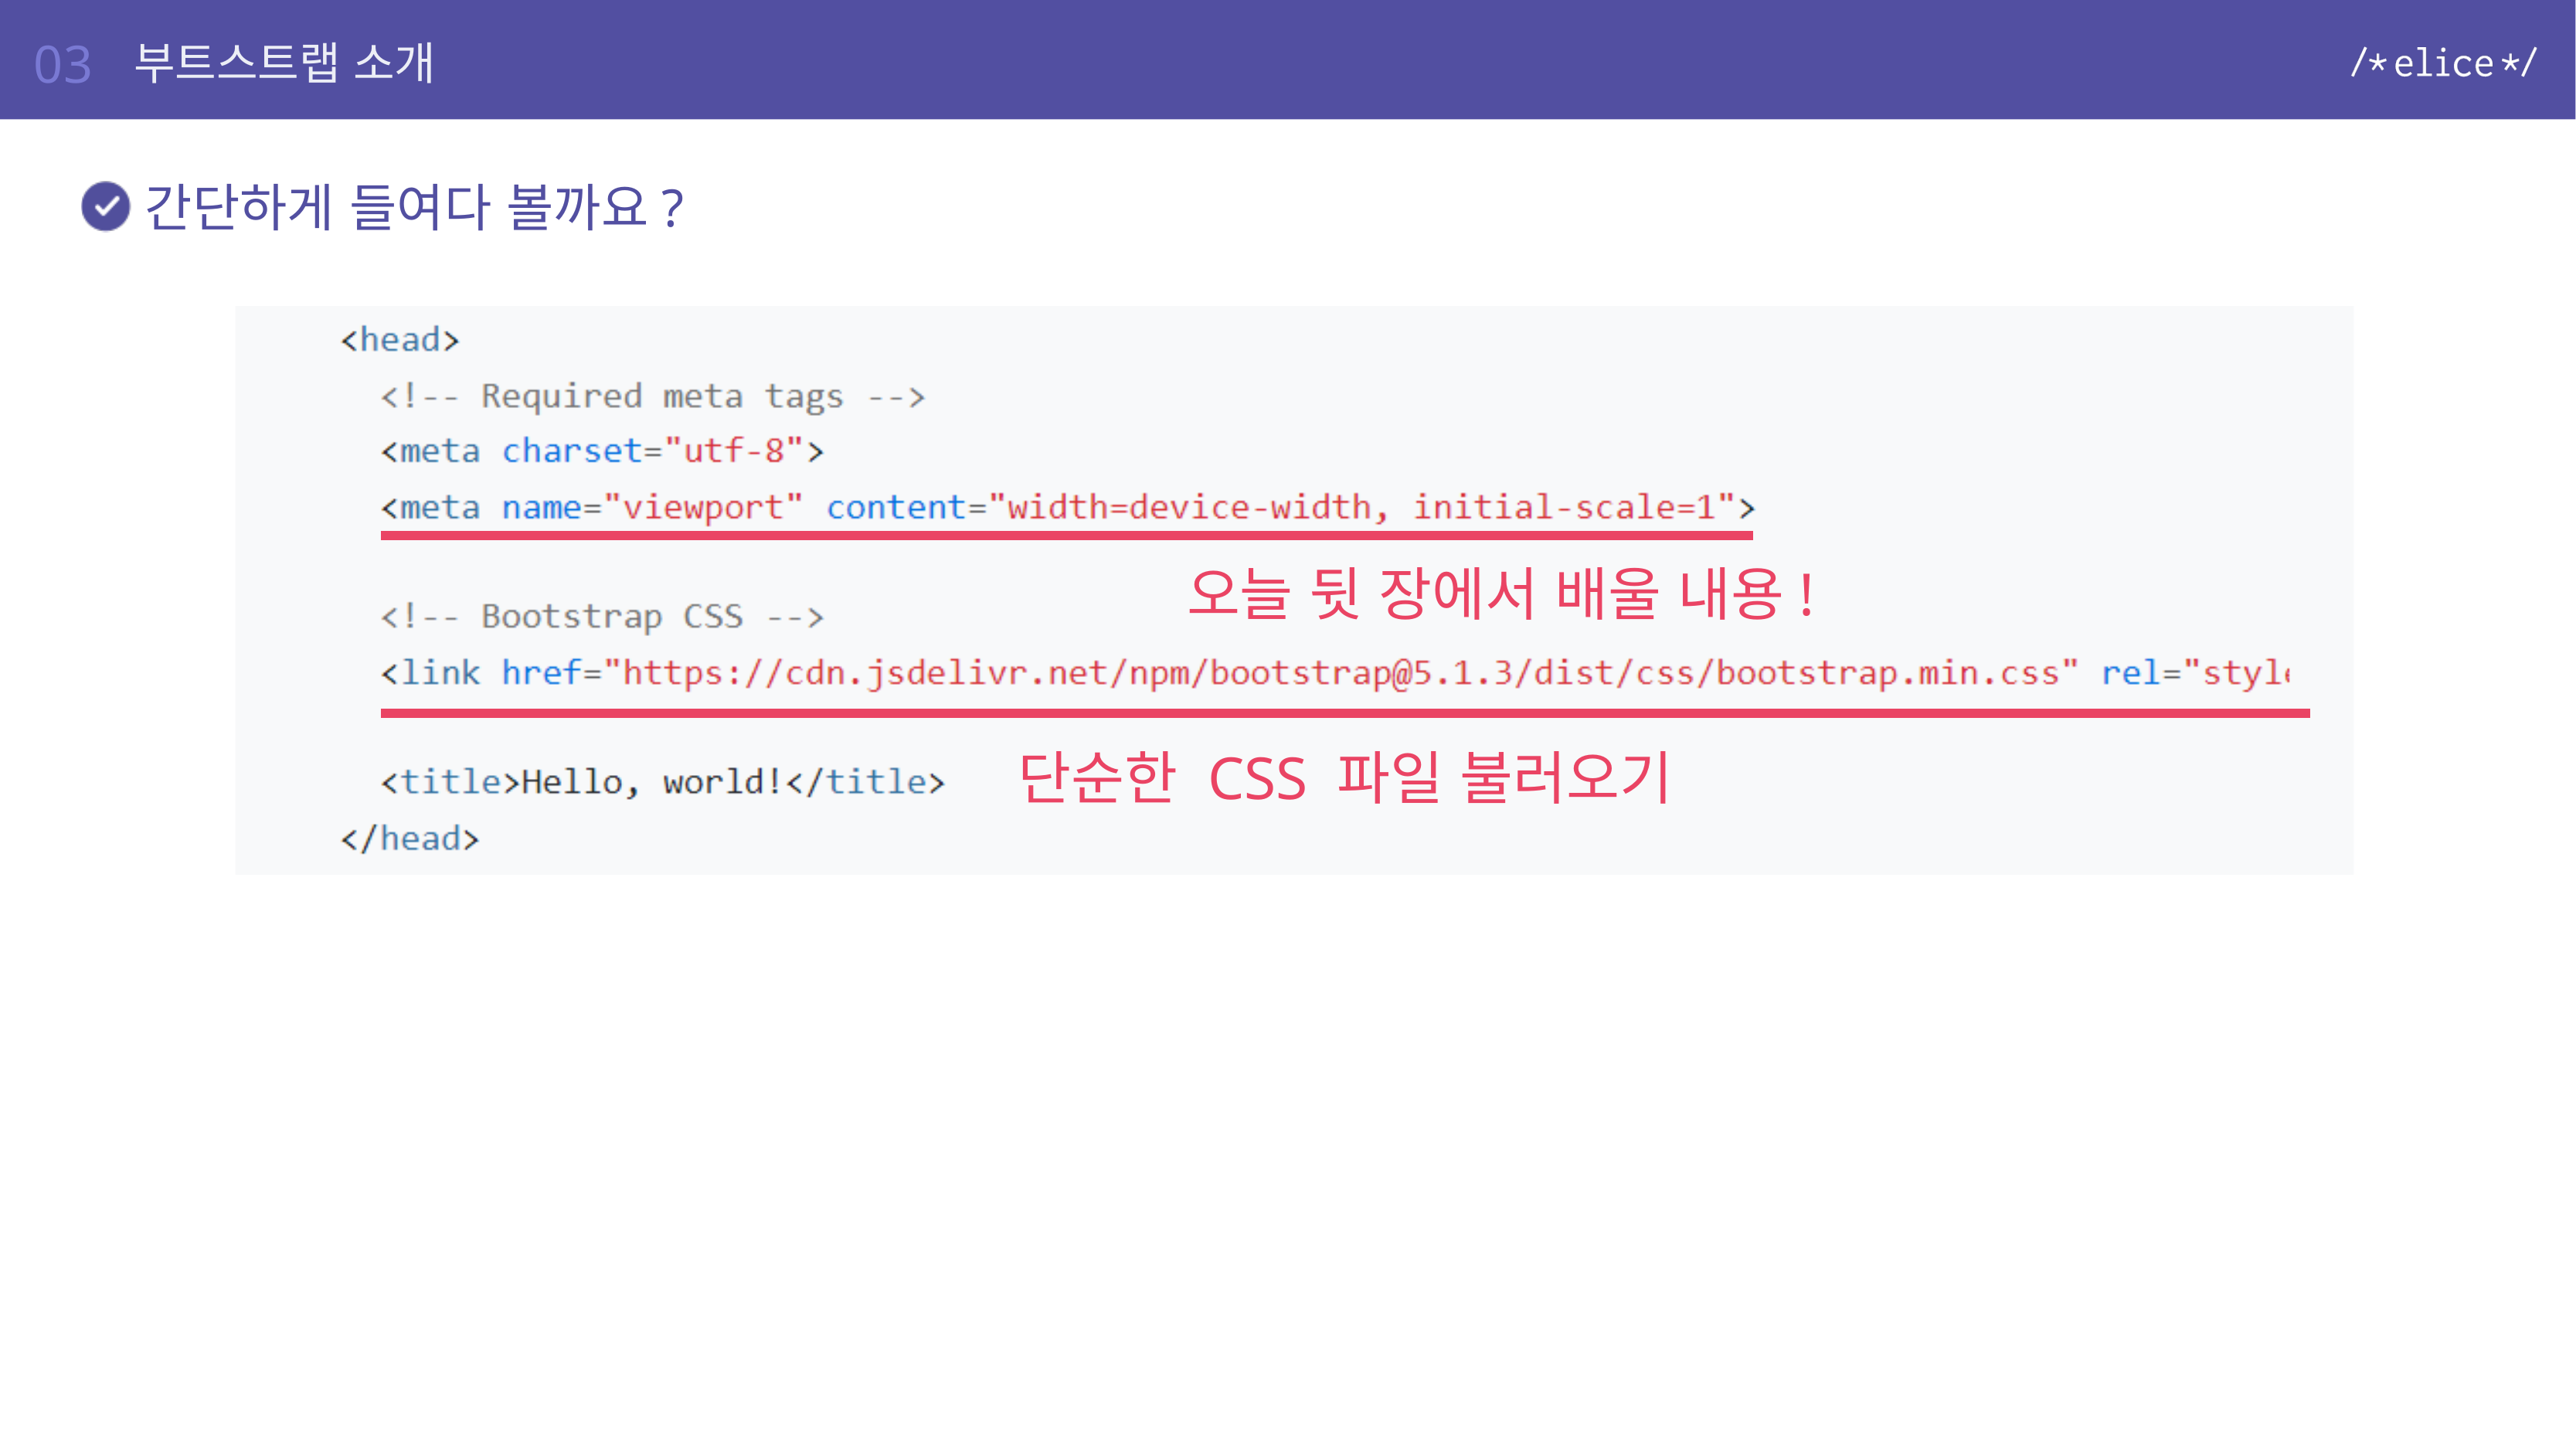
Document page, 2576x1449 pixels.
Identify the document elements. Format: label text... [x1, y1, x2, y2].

list 간단하게 들여다 볼까요? [134, 162, 2443, 251]
picture [2347, 32, 2542, 91]
picture [81, 180, 133, 233]
list 부트스트랩 소개 [134, 17, 2311, 107]
picture [182, 305, 2404, 875]
list 03 [33, 17, 134, 107]
